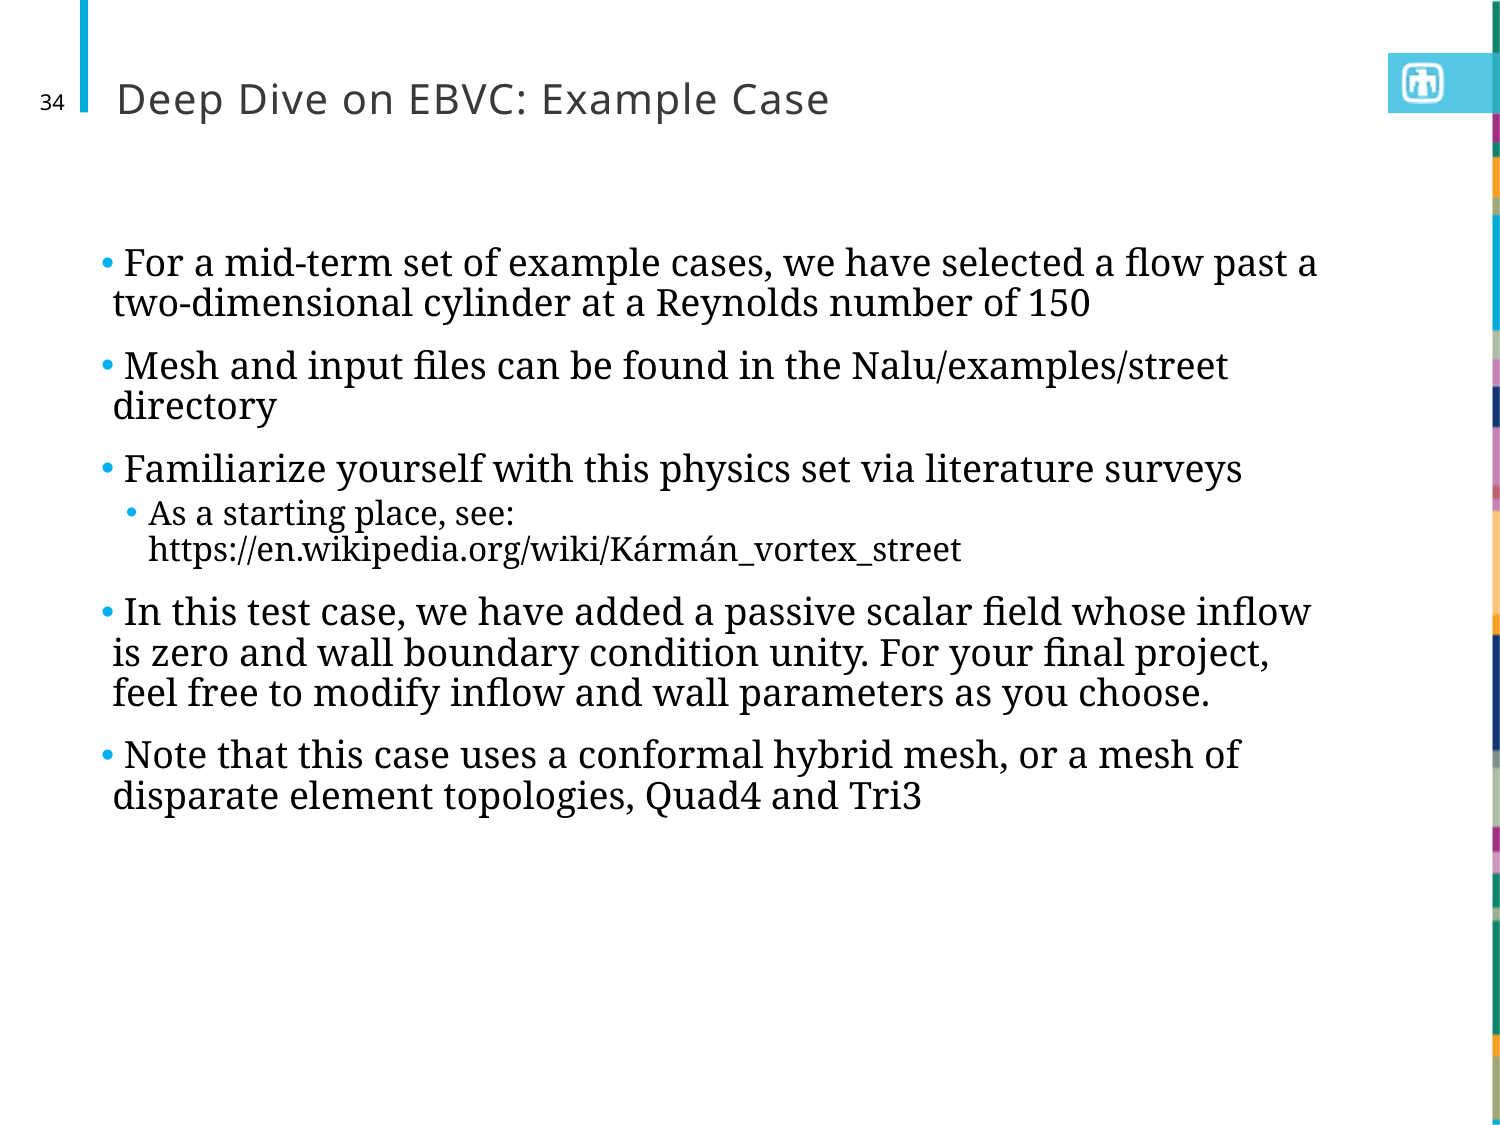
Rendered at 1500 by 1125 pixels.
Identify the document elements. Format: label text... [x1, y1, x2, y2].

picture [1401, 62, 1445, 104]
title Deep Dive on EBVC: Example Case [101, 36, 1339, 131]
list For a mid-term set of example cases, we have selected a flow past a two-dimensional cylinder at a Reynolds number of 150 Mesh and input files can be found in the Nalu/examples/street directory Familiarize yourself with this physics set via literature surveys As a starting place, see: https://en.wikipedia.org/wiki/Kármán_vortex_street In this test case, we have added a passive scalar field whose inflow is zero and wall boundary condition unity. For your final project, feel free to modify inflow and wall parameters as you choose. Note that this case uses a conformal hybrid mesh, or a mesh of disparate element topologies, Quad4 and Tri3 [101, 236, 1339, 1125]
slide_number 34 [7, 73, 80, 133]
picture [1493, 1, 1500, 215]
picture [1493, 330, 1499, 1120]
